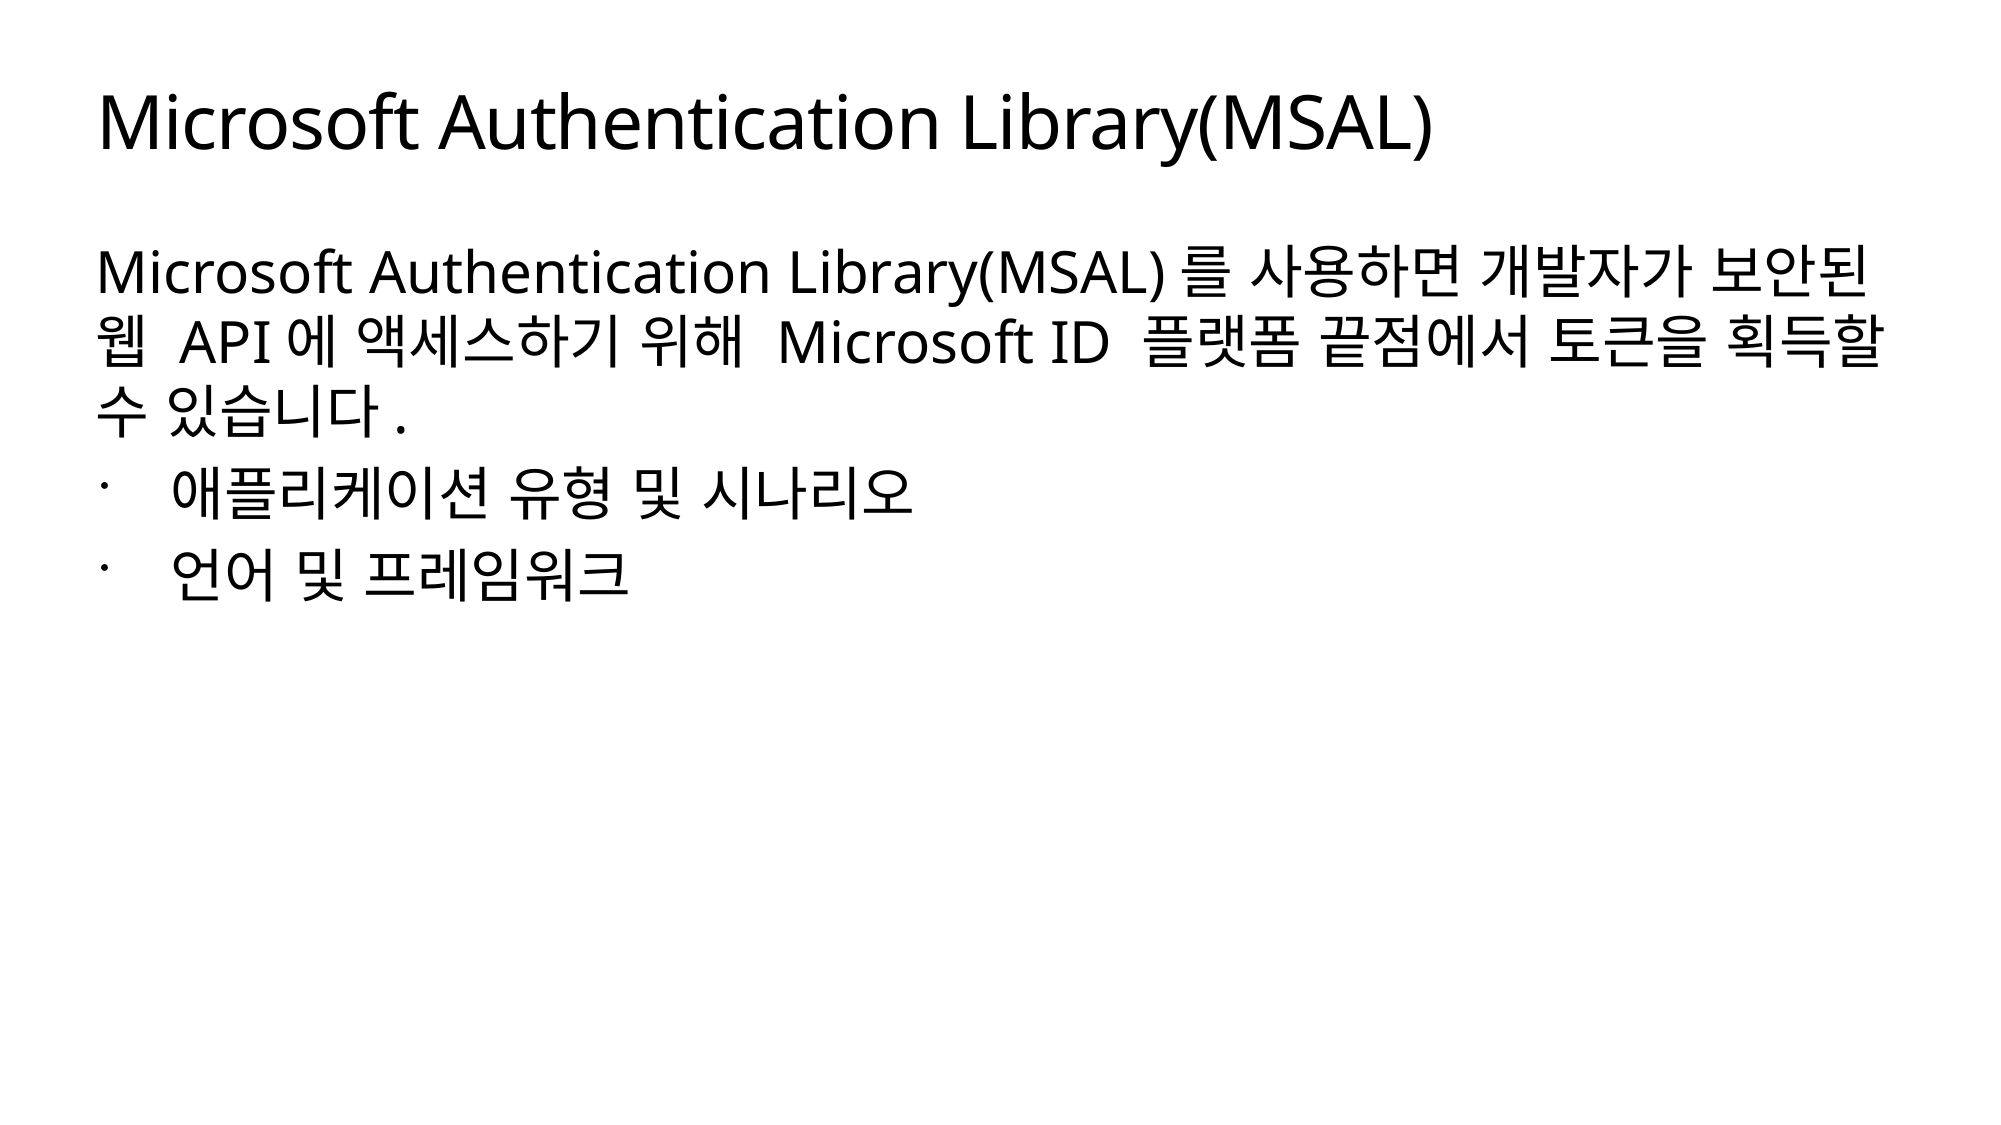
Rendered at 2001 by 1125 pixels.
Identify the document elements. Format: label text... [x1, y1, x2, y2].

list Microsoft Authentication Library(MSAL)를 사용하면 개발자가 보안된 웹 API에 액세스하기 위해 Microsoft ID 플랫폼 끝점에서 토큰을 획득할 수 있습니다. 애플리케이션 유형 및 시나리오 언어 및 프레임워크 [95, 235, 1904, 874]
title Microsoft Authentication Library(MSAL) [96, 75, 1904, 166]
